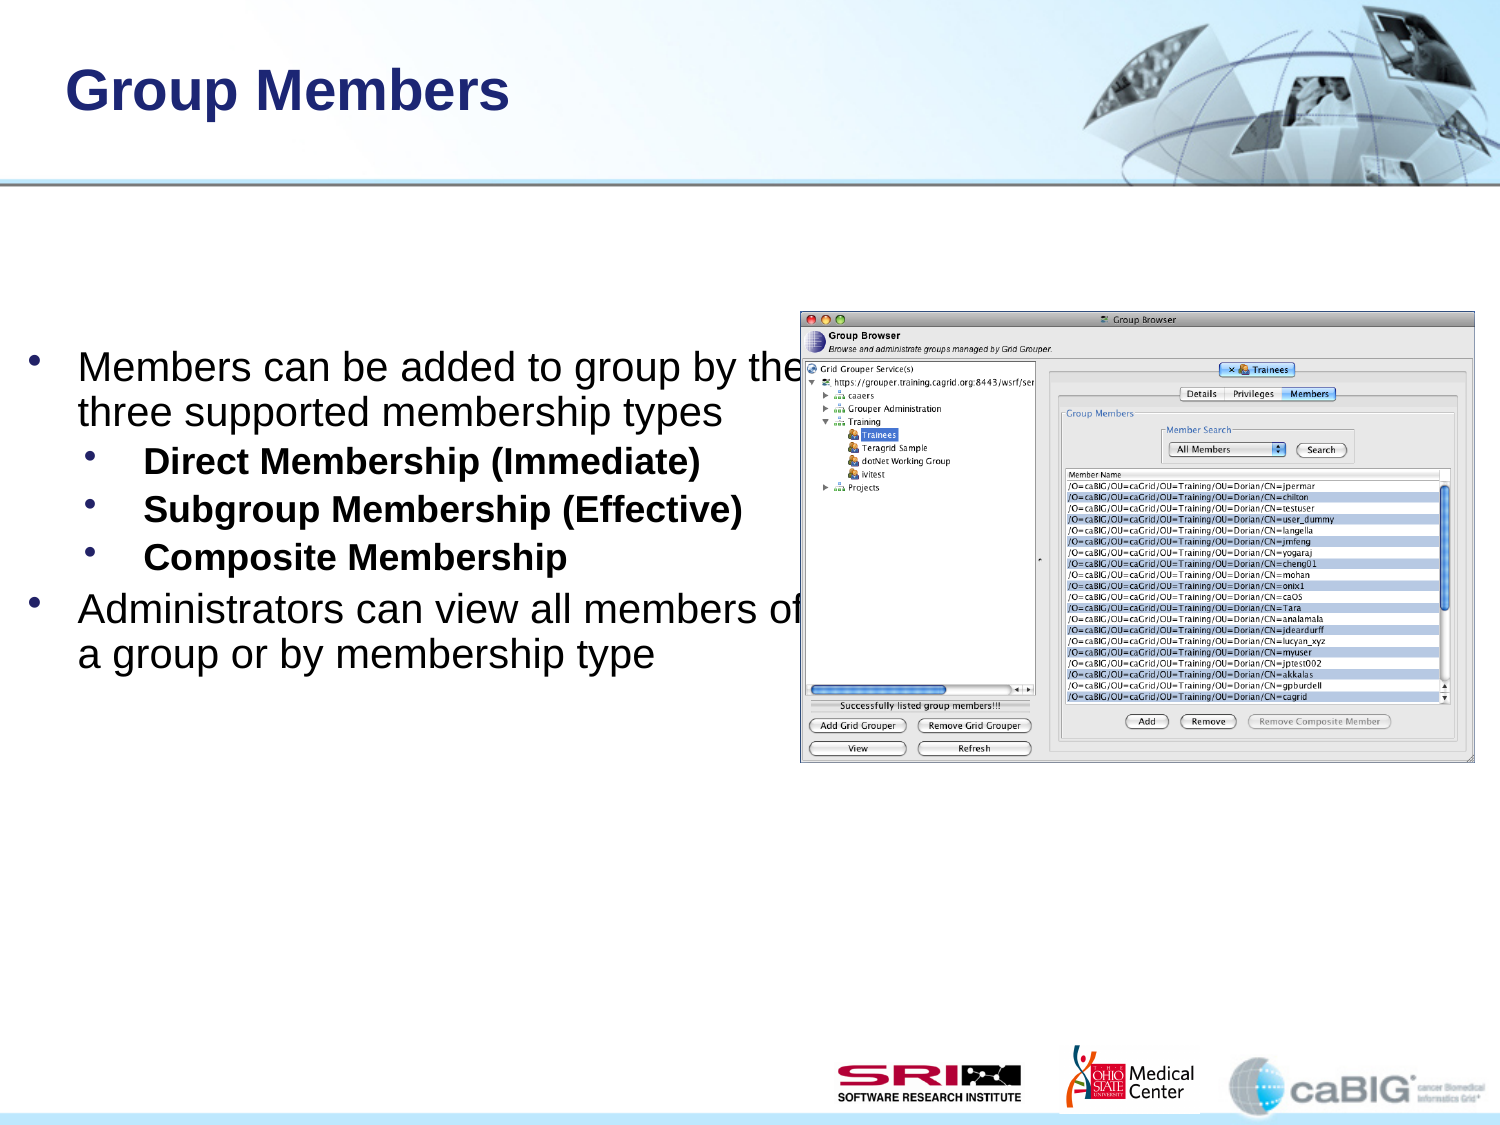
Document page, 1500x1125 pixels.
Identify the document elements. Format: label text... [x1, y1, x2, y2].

list Members can be added to group by the three supported membership types Direct Membership (Immediate) Subgroup Membership (Effective) Composite Membership Administrators can view all members of a group or by membership type [12, 388, 826, 1076]
picture [0, 0, 1500, 1125]
list Members can be added to group by the three supported membership types Direct Membership (Immediate) Subgroup Membership (Effective) Composite Membership Administrators can view all members of a group or by membership type [12, 337, 794, 387]
title Group Members [49, 0, 1176, 176]
